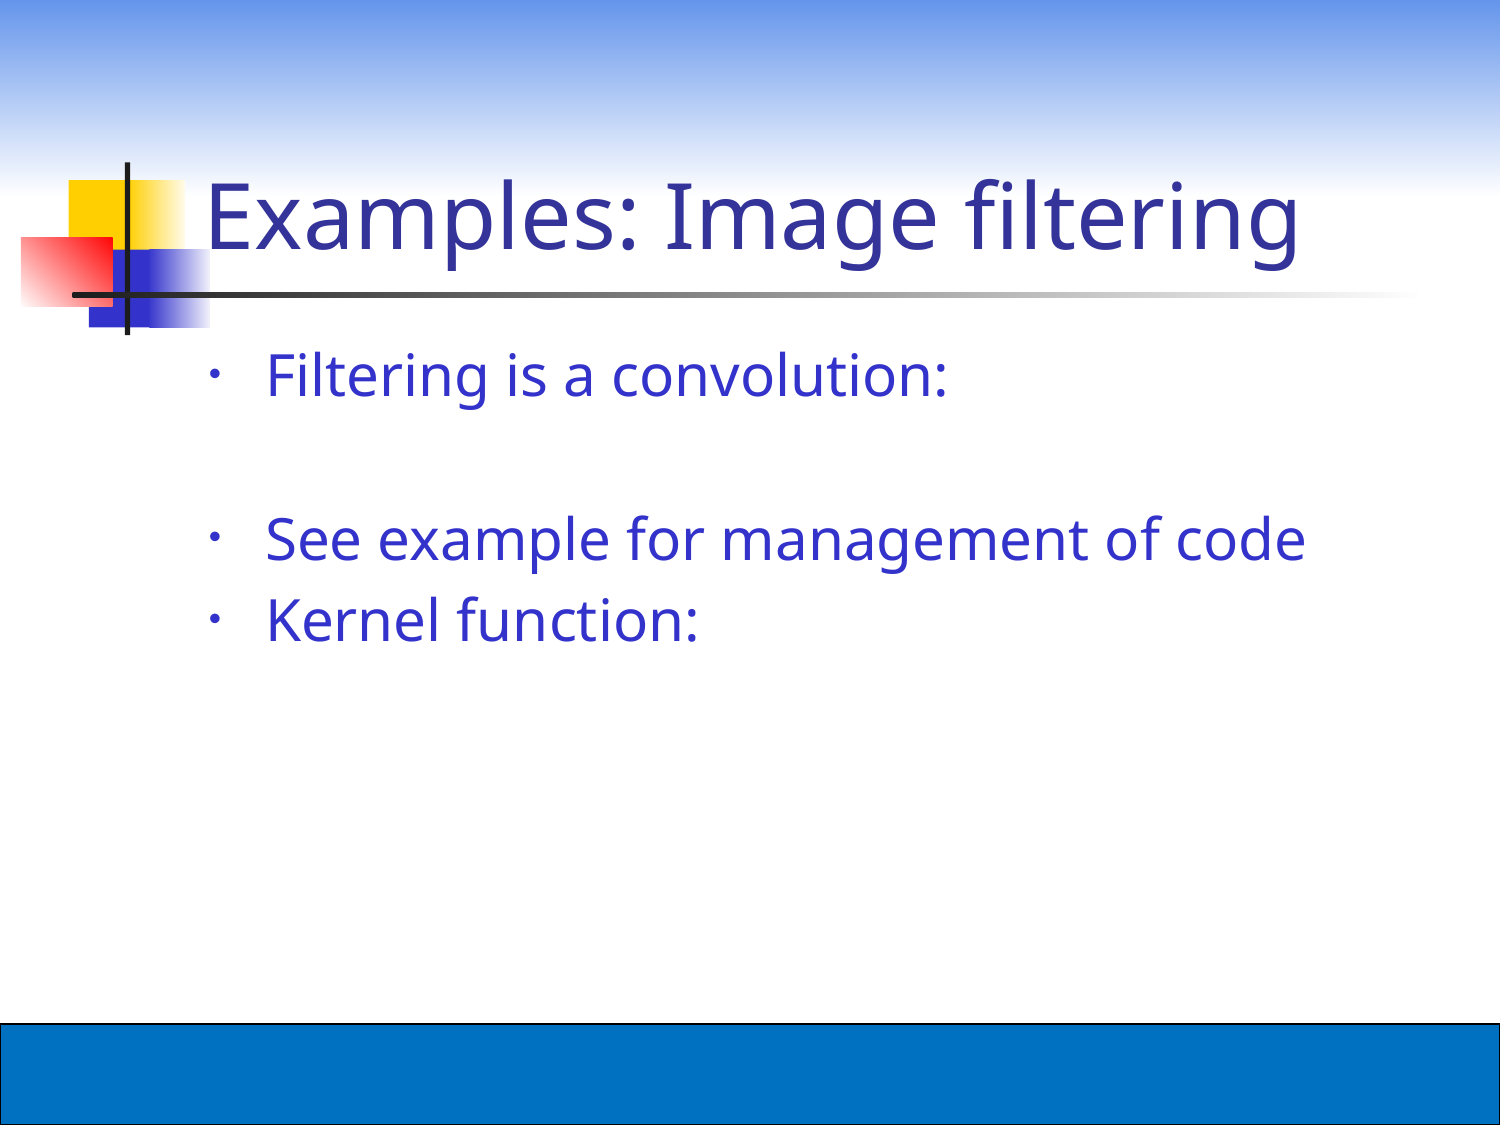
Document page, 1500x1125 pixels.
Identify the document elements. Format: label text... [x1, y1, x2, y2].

title Examples: Image filtering [188, 35, 1468, 275]
